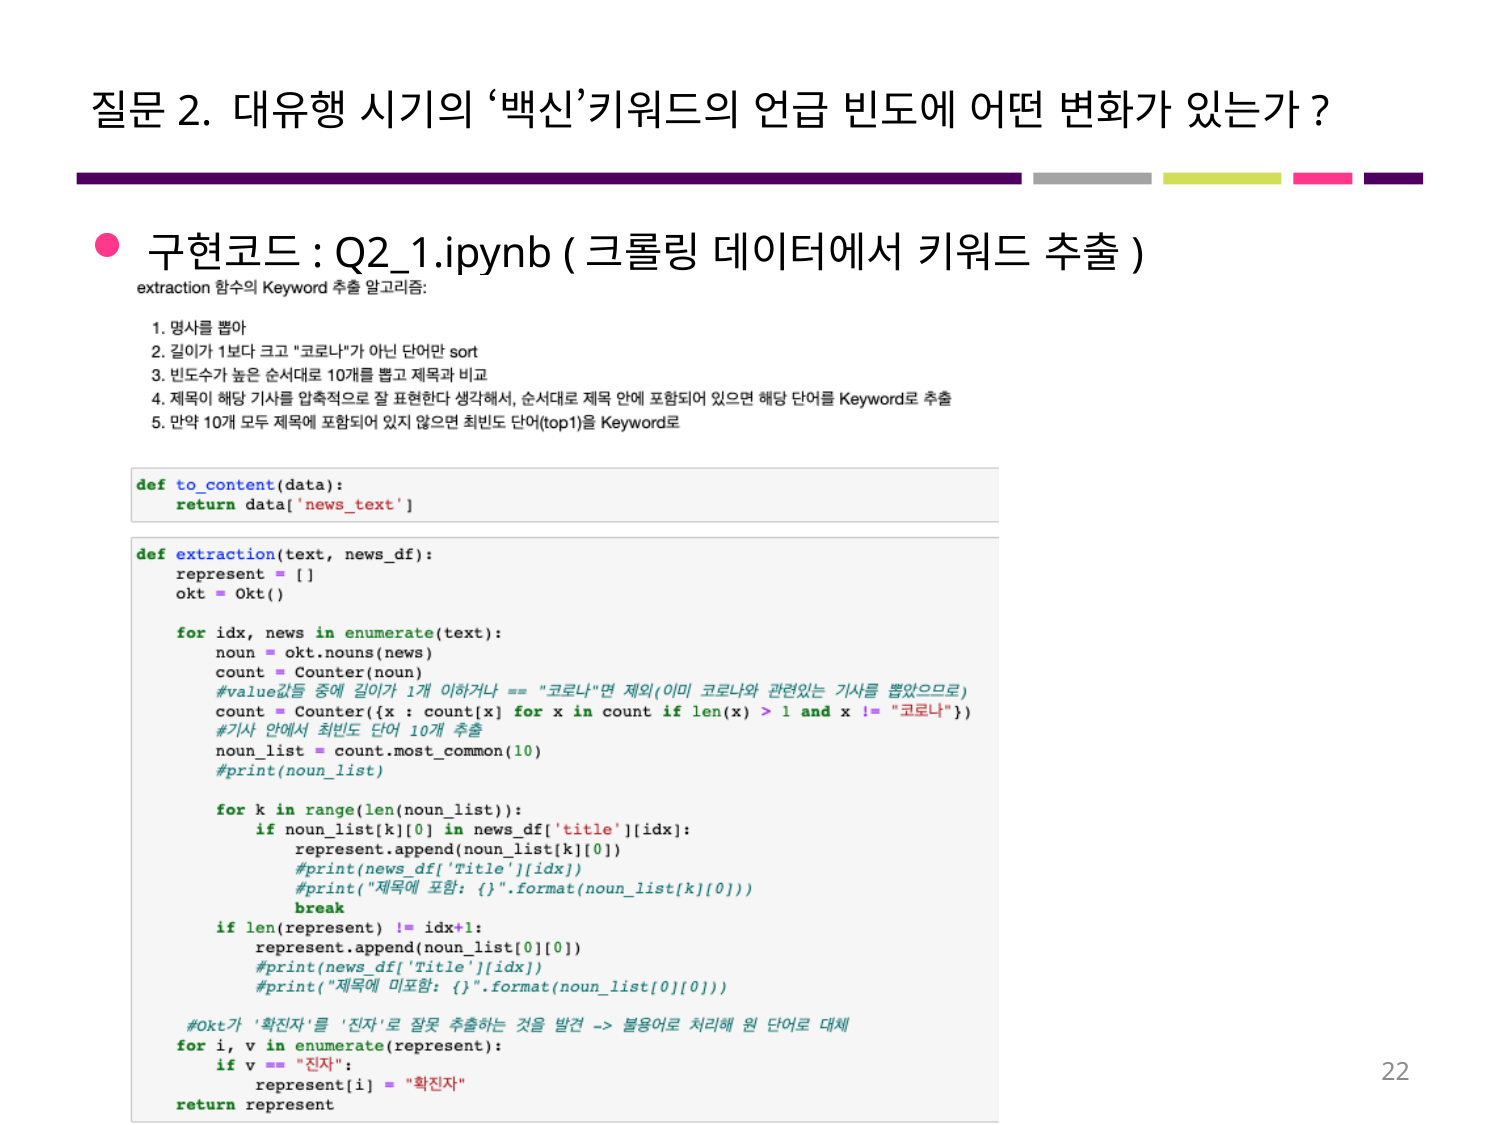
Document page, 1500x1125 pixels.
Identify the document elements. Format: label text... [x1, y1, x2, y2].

list 구현코드: Q2_1.ipynb (크롤링 데이터에서 키워드 추출) [76, 208, 1427, 1024]
title 질문2. 대유행 시기의 ‘백신’키워드의 언급 빈도에 어떤 변화가 있는가? [75, 45, 1425, 173]
slide_number 22 [1074, 1042, 1425, 1103]
picture [123, 275, 999, 1125]
